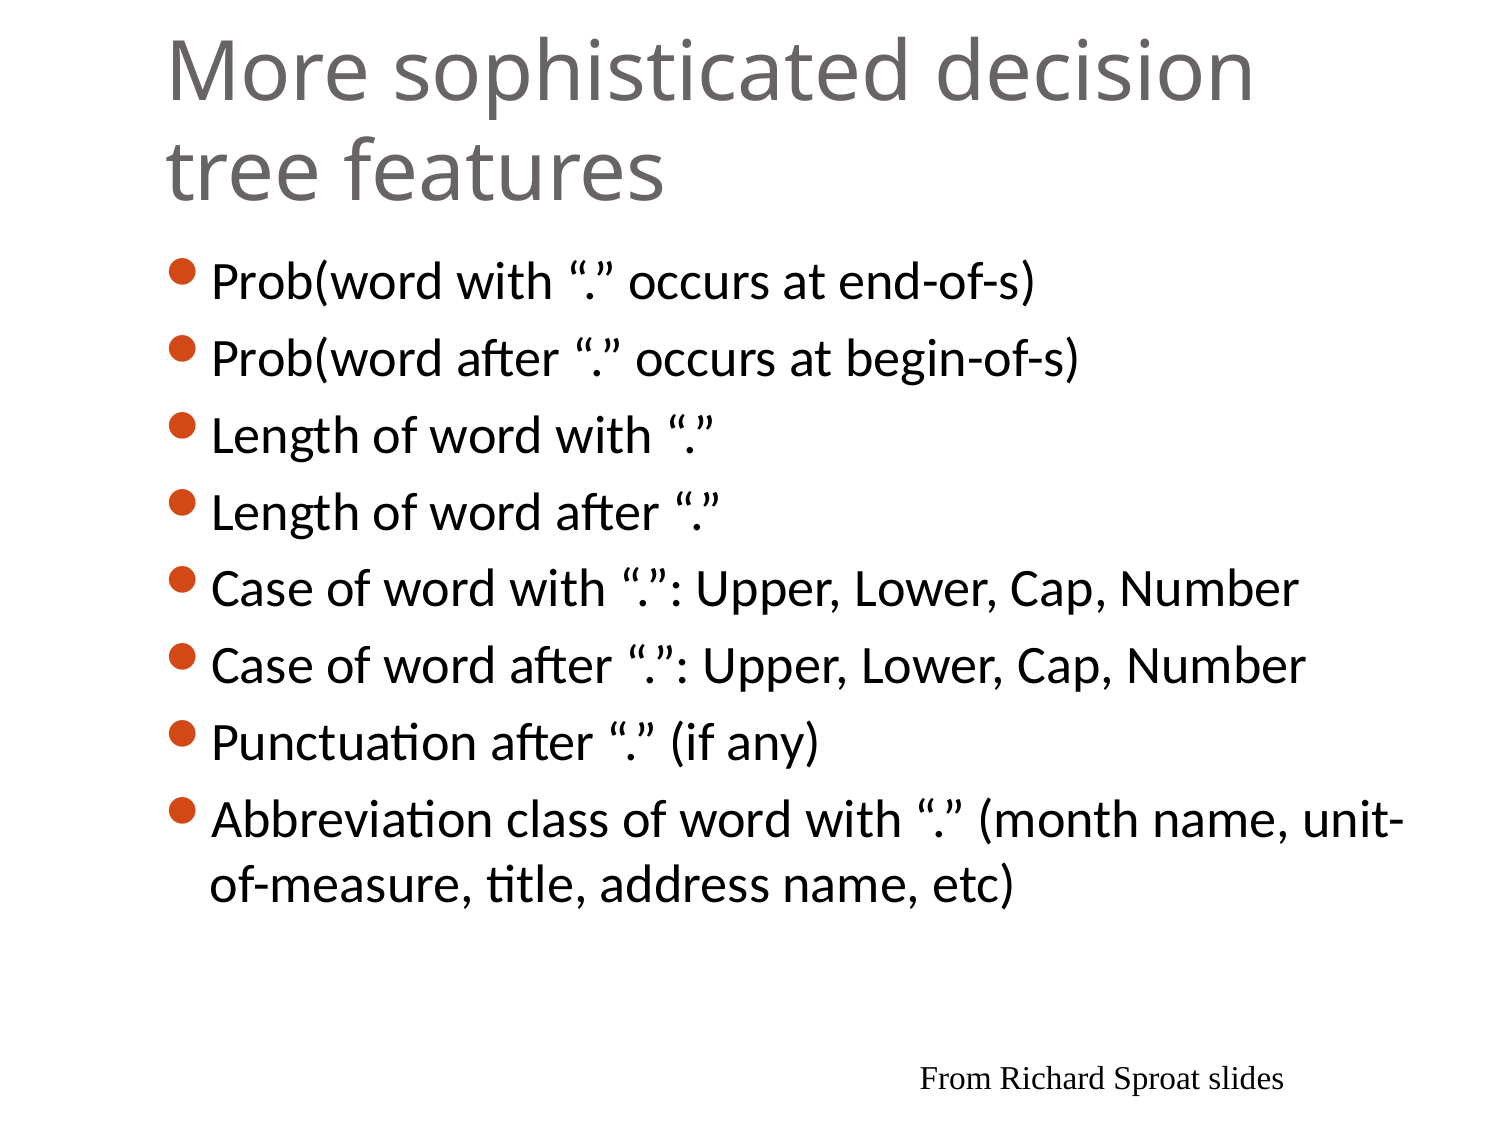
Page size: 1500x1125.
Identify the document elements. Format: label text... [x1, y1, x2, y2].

text_box From Richard Sproat slides [904, 1048, 1300, 1104]
list Prob(word with “.” occurs at end-of-s) Prob(word after “.” occurs at begin-of-s) Length of word with “.” Length of word after “.” Case of word with “.”: Upper, Lower, Cap, Number Case of word after “.”: Upper, Lower, Cap, Number Punctuation after “.” (if any) Abbreviation class of word with “.” (month name, unit-of-measure, title, address name, etc) [149, 237, 1426, 988]
title More sophisticated decision tree features [149, 44, 1426, 233]
